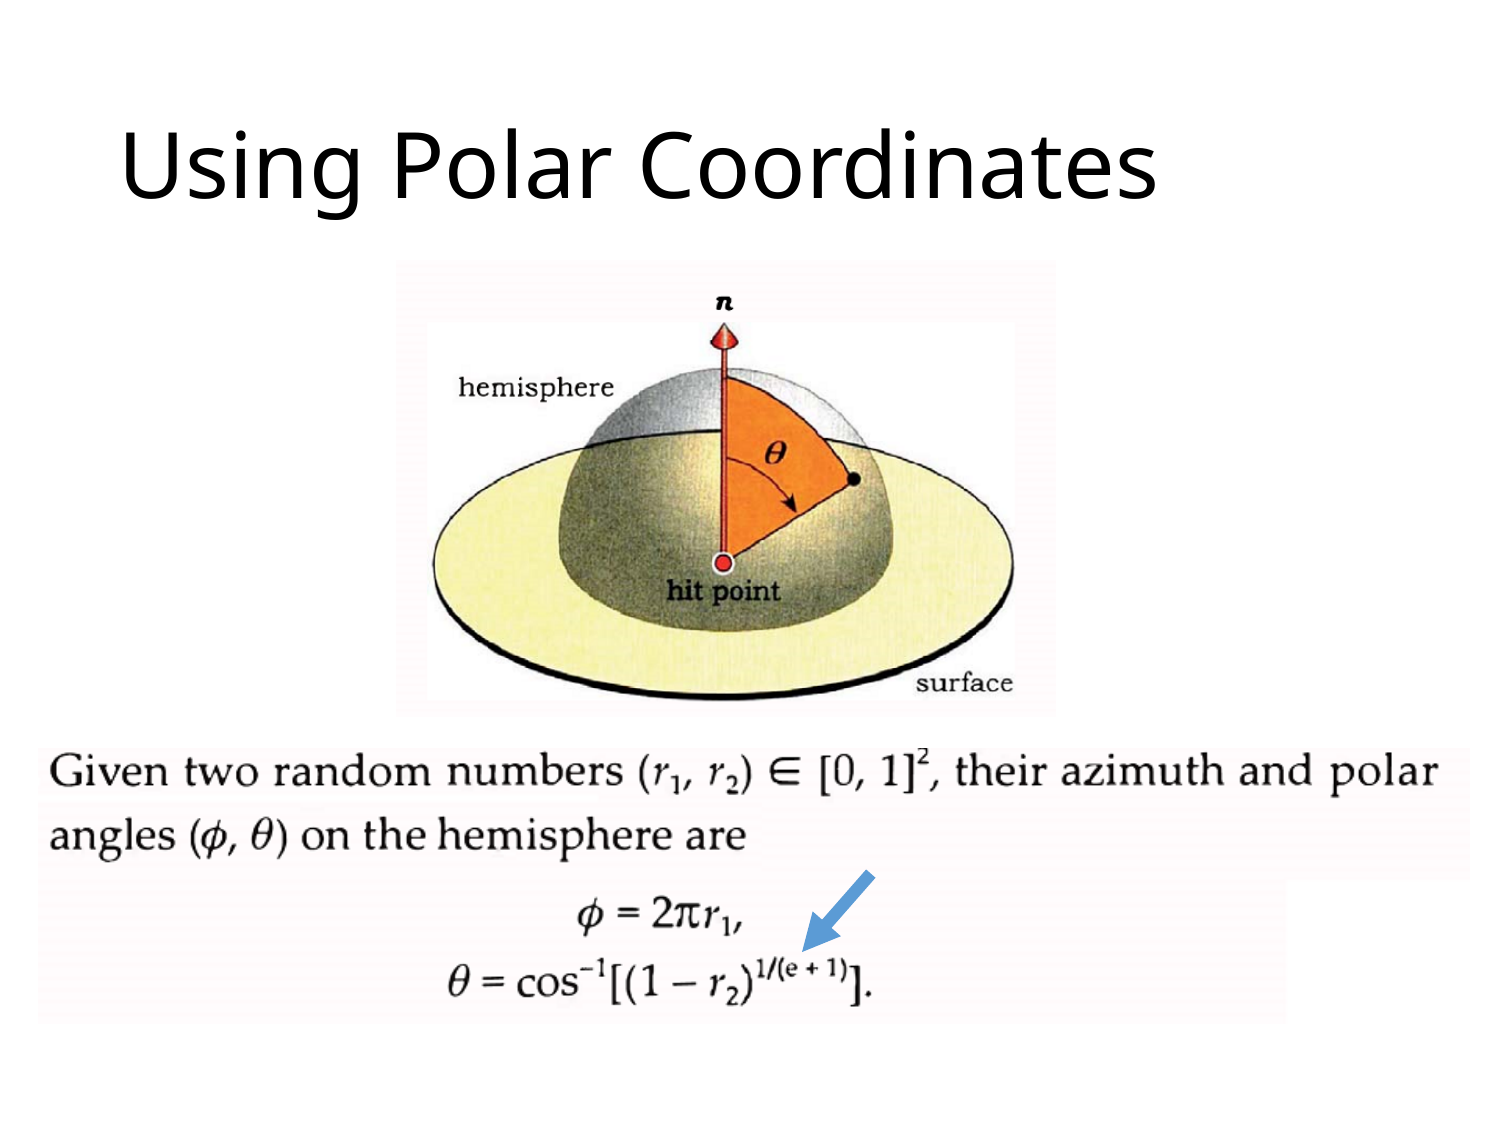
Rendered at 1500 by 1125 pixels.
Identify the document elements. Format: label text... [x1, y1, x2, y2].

picture [395, 260, 1056, 717]
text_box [801, 873, 871, 953]
title Using Polar Coordinates [103, 59, 1397, 278]
picture [38, 748, 1470, 1024]
